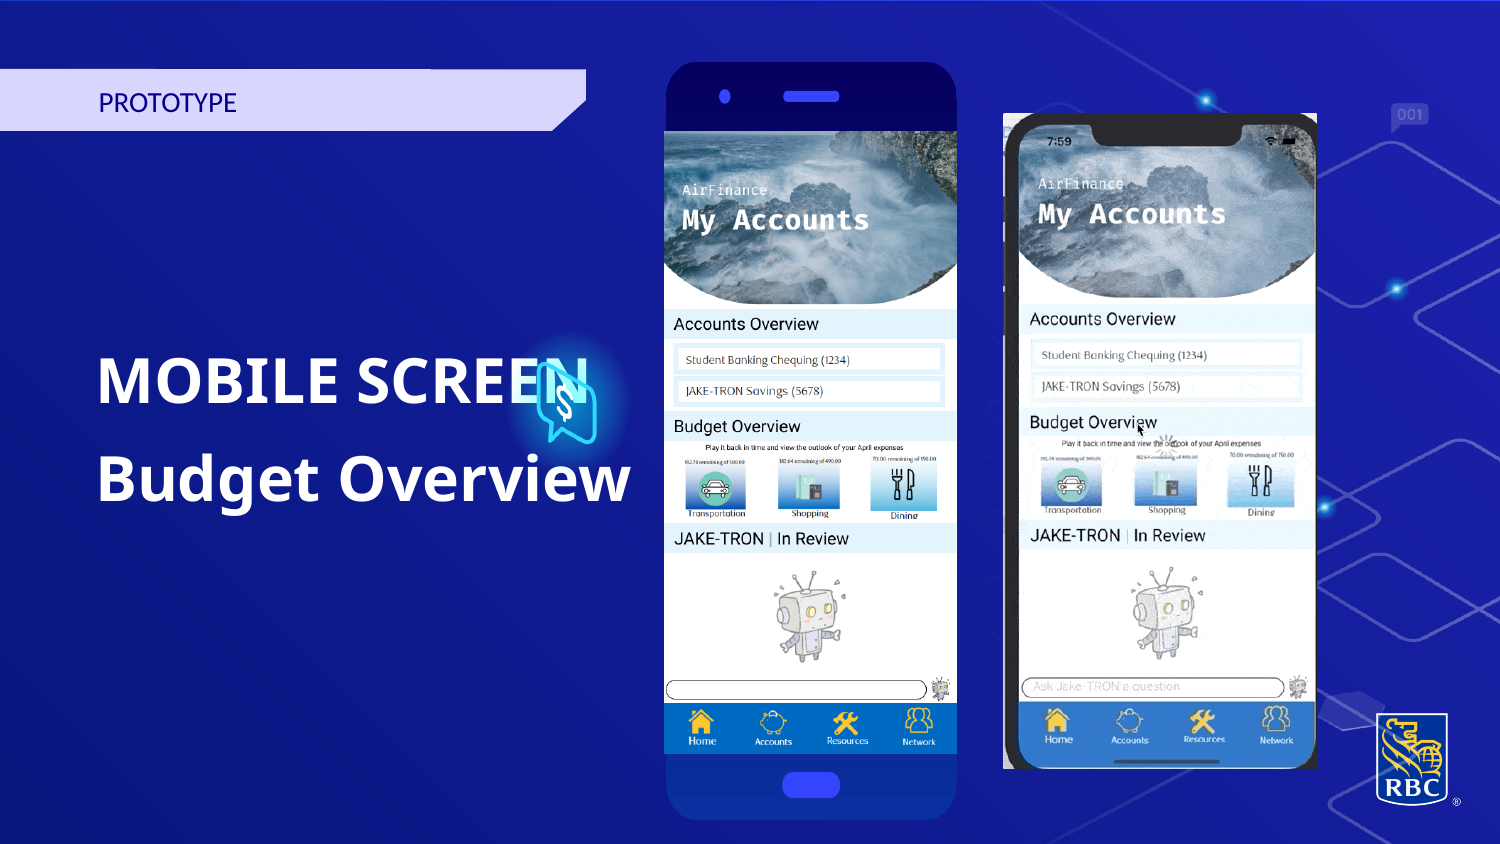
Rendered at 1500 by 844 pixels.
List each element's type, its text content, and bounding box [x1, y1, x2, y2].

list MOBILE SCREEN Budget Overview [95, 128, 645, 716]
text_box [0, 66, 589, 133]
picture [0, 0, 1500, 844]
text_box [664, 62, 957, 821]
picture [504, 328, 633, 479]
text_box PROTOTYPE [83, 76, 549, 127]
